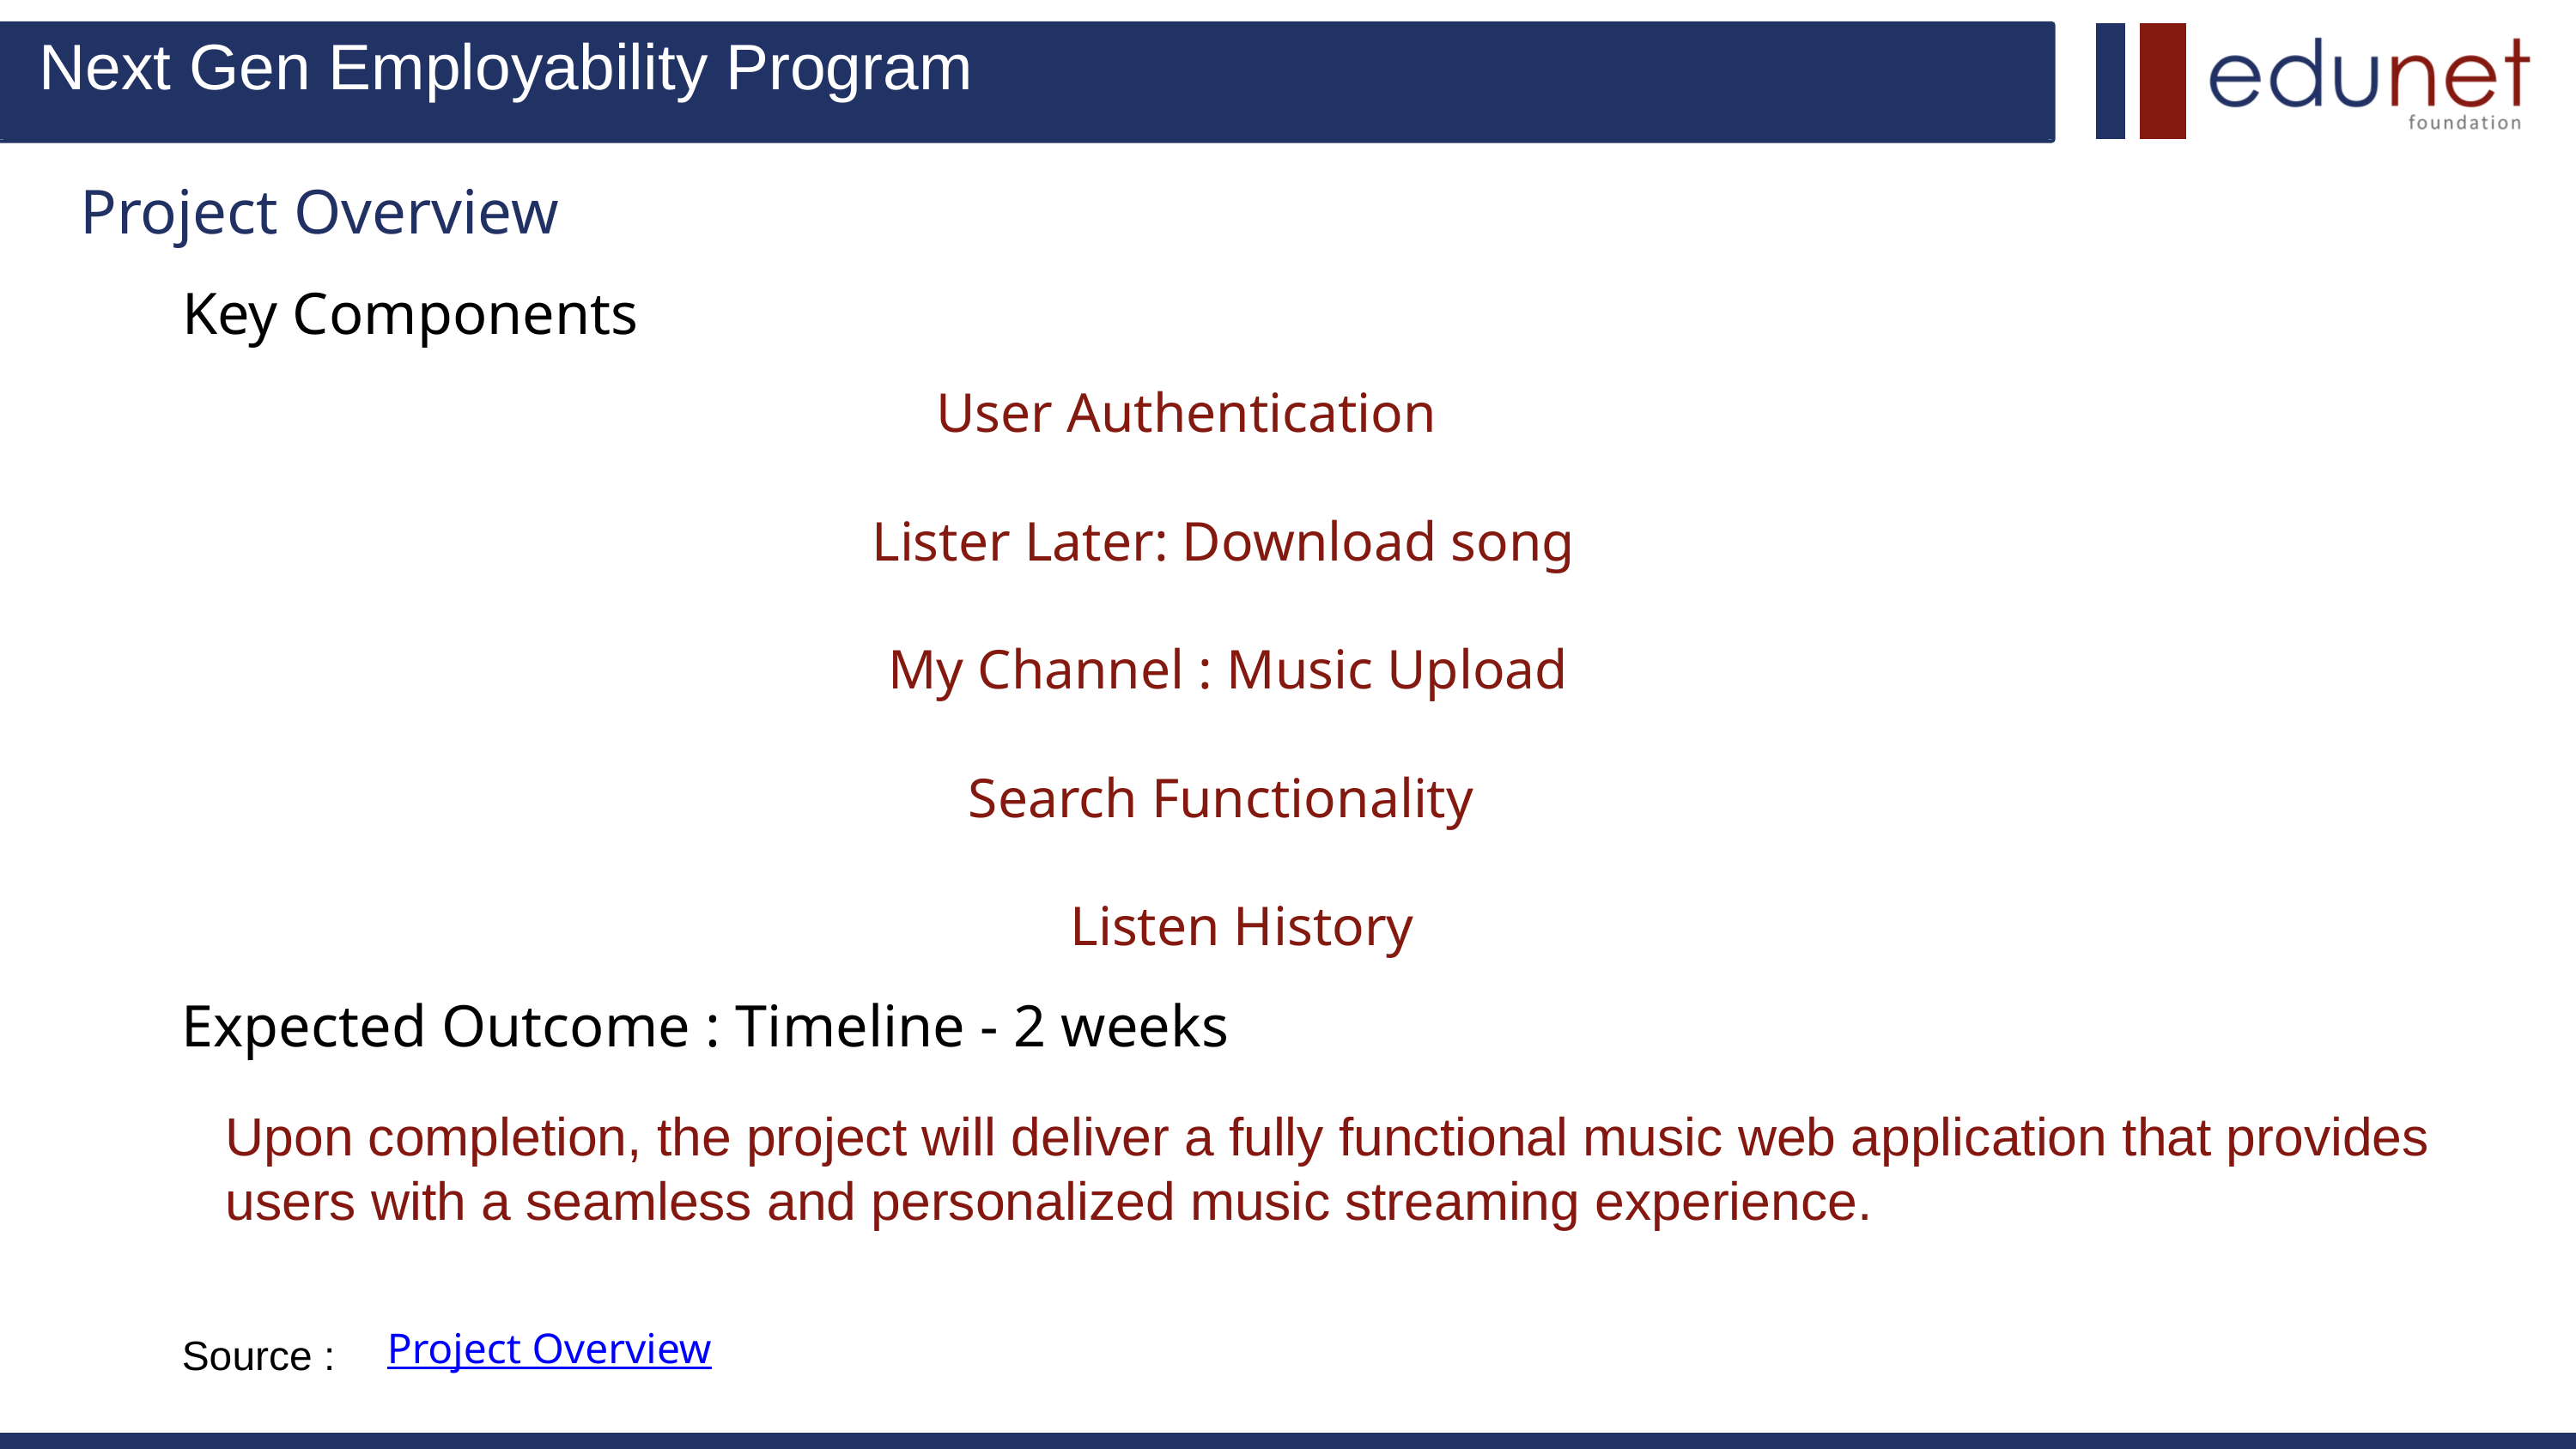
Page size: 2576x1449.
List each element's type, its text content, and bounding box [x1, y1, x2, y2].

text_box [0, 21, 2056, 143]
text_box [0, 1432, 2576, 1449]
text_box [2051, 17, 2365, 183]
text_box Project Overview [386, 1329, 730, 1379]
text_box Project Overview [80, 173, 882, 246]
text_box Expected Outcome : Timeline - 2 weeks [181, 989, 1326, 1058]
text_box Source : [181, 1329, 355, 1379]
text_box [2368, 25, 2545, 142]
text_box Upon completion, the project will deliver a fully functional music web application that provides users with a seamless and personalized music streaming experience. [225, 1101, 2488, 1231]
text_box User Authentication Lister Later: Download song My Channel : Music Upload Search Functionality Listen History [0, 379, 2373, 957]
text_box Key Components [182, 277, 984, 347]
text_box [2139, 22, 2187, 140]
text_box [2095, 22, 2126, 140]
